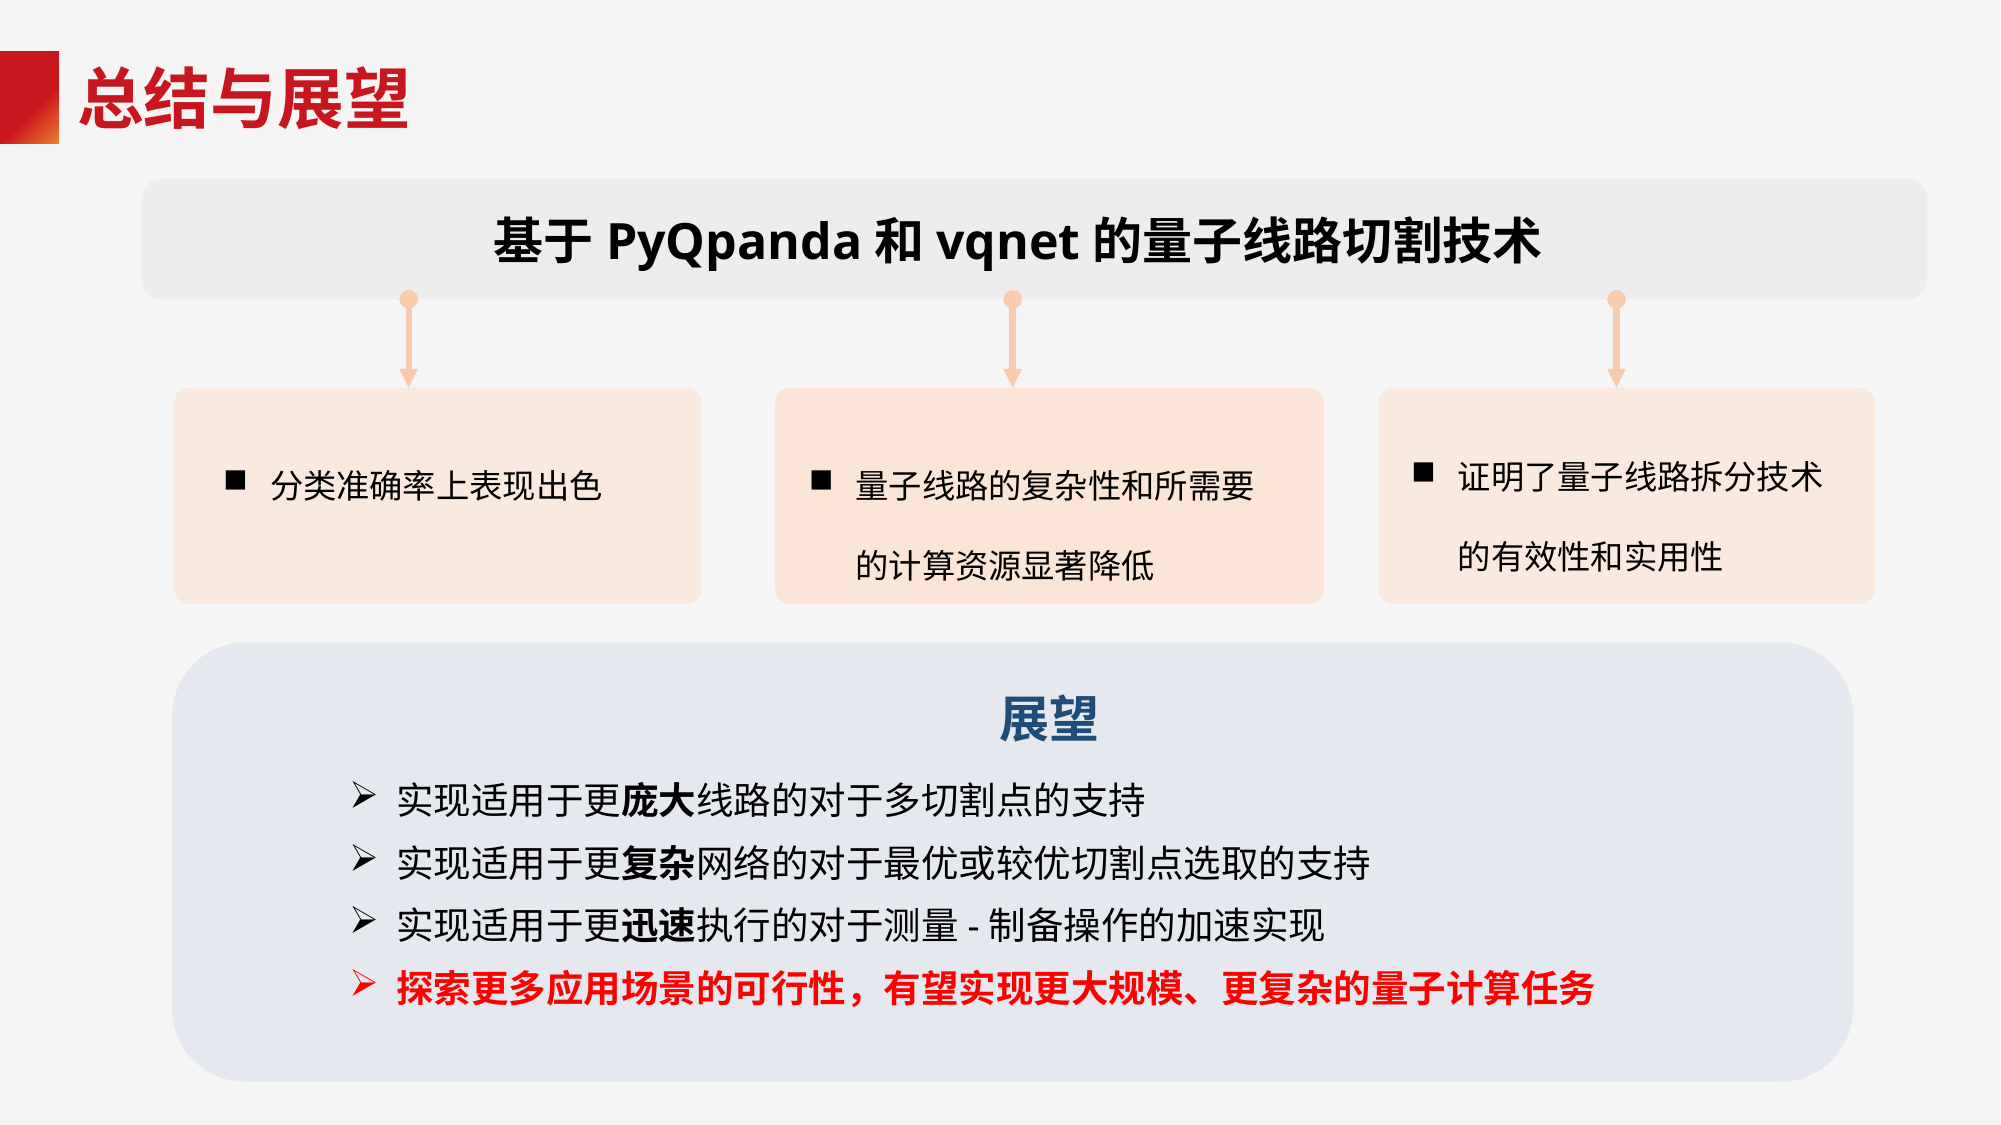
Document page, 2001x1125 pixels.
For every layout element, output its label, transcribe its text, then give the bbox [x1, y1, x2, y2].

title 总结与展望 [62, 43, 1530, 152]
text_box [773, 386, 1326, 605]
text_box 分类准确率上表现出色 [208, 417, 690, 513]
text_box 量子线路的复杂性和所需要的计算资源显著降低 [794, 417, 1276, 593]
text_box 证明了量子线路拆分技术的有效性和实用性 [1396, 409, 1856, 584]
text_box [1377, 386, 1876, 605]
text_box 基于PyQpanda和vqnet的量子线路切割技术 [479, 202, 1562, 277]
text_box 展望 实现适用于更庞大线路的对于多切割点的支持 实现适用于更复杂网络的对于最优或较优切割点选取的支持 实现适用于更迅速执行的对于测量-制备操作的加速实现 探索更多应用场景的可行性，有望实现更大规模、更复杂的量子计算任务 [334, 685, 1765, 1018]
text_box [172, 386, 703, 605]
text_box [171, 641, 1854, 1083]
text_box [141, 178, 1928, 300]
